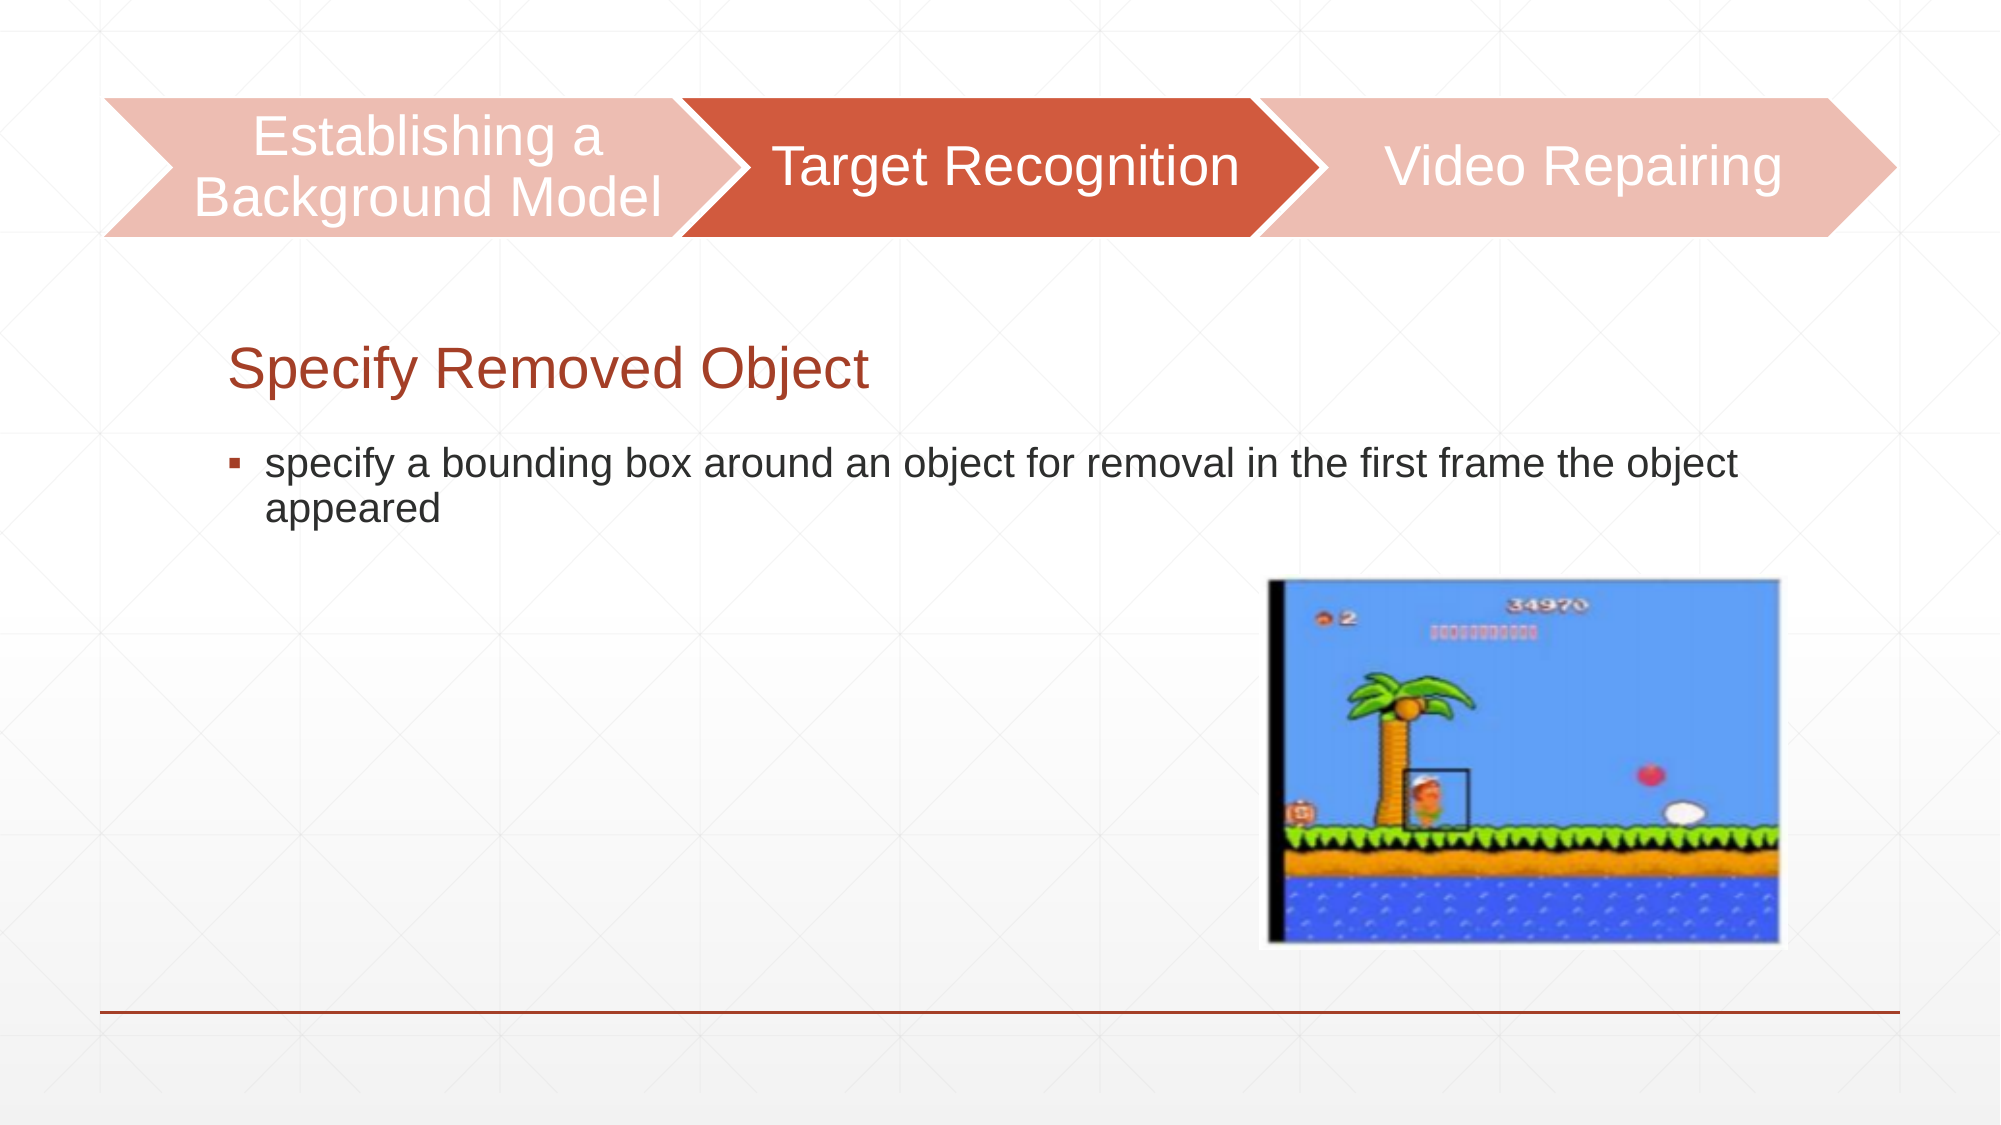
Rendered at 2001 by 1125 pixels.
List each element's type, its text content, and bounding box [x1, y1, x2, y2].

picture [1259, 574, 1788, 950]
title Specify Removed Object [212, 310, 1788, 409]
list specify a bounding box around an object for removal in the first frame the object appeared [212, 434, 1788, 950]
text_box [100, 96, 1900, 239]
